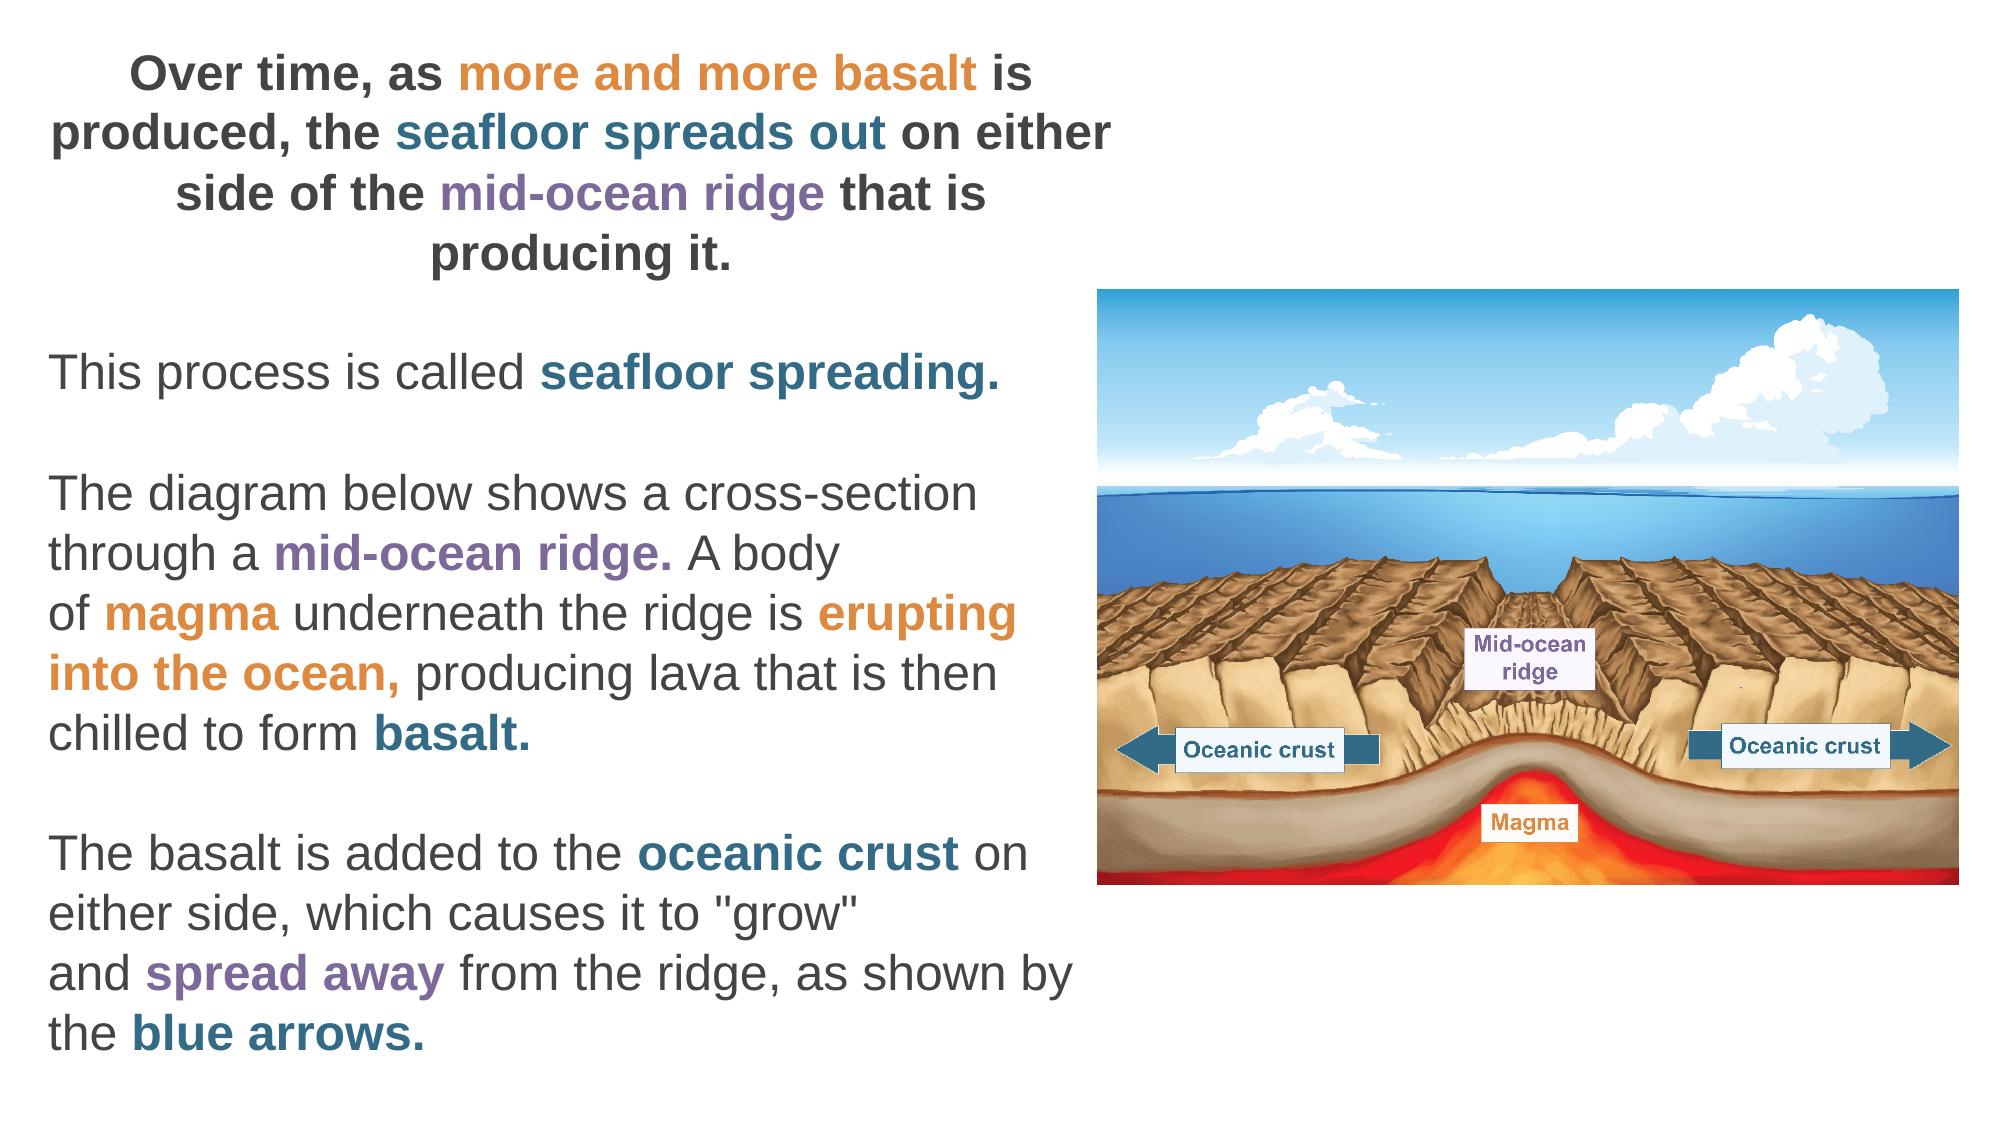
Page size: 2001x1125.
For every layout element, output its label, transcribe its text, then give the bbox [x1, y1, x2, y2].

text_box Over time, as more and more basalt is produced, the seafloor spreads out on either side of the mid-ocean ridge that is producing it. This process is called seafloor spreading. The diagram below shows a cross-section through a mid-ocean ridge. A body of magma underneath the ridge is erupting into the ocean, producing lava that is then chilled to form basalt. The basalt is added to the oceanic crust on either side, which causes it to "grow" and spread away from the ridge, as shown by the blue arrows. [33, 32, 1130, 1068]
picture [1097, 289, 1959, 885]
